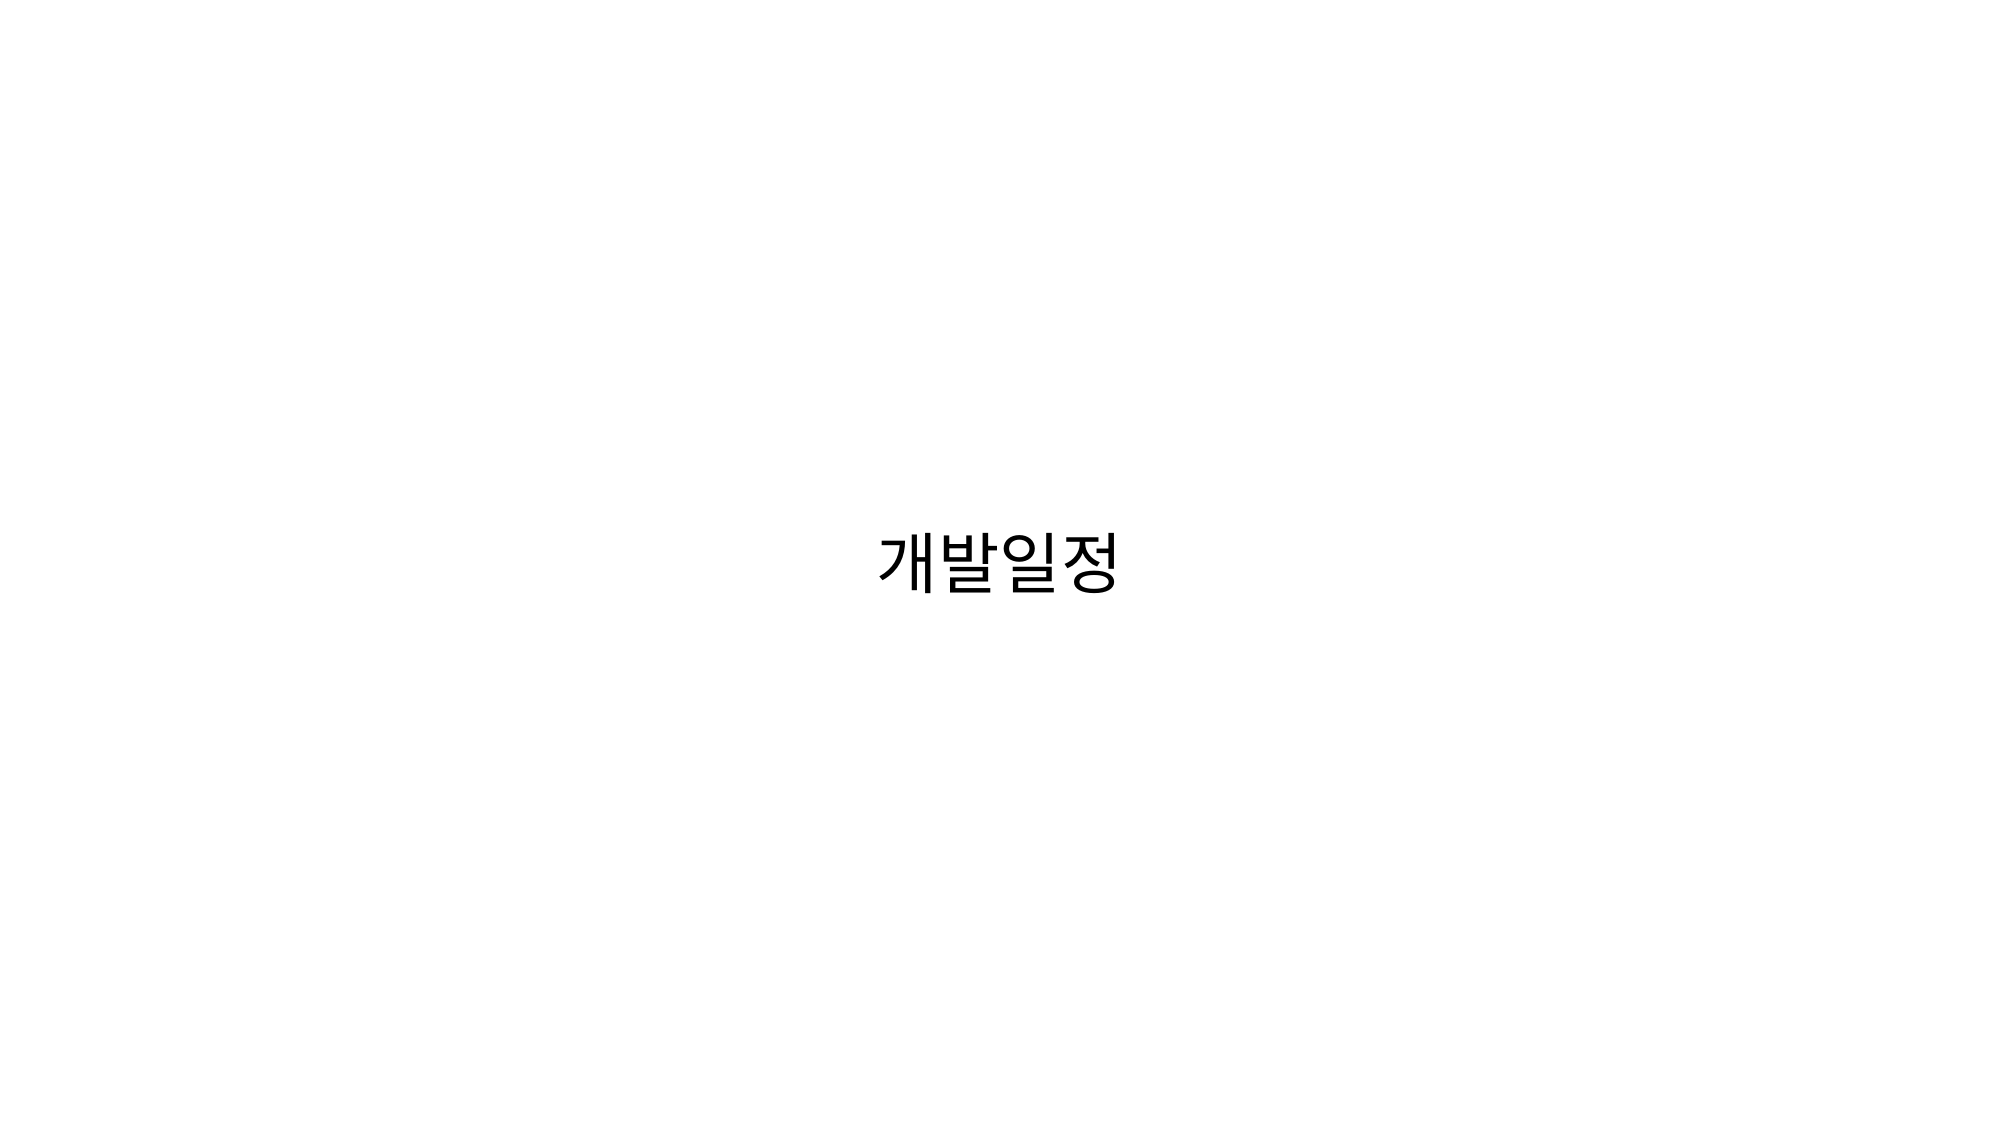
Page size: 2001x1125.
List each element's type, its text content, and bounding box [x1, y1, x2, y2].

text_box 개발일정 [862, 514, 1138, 610]
